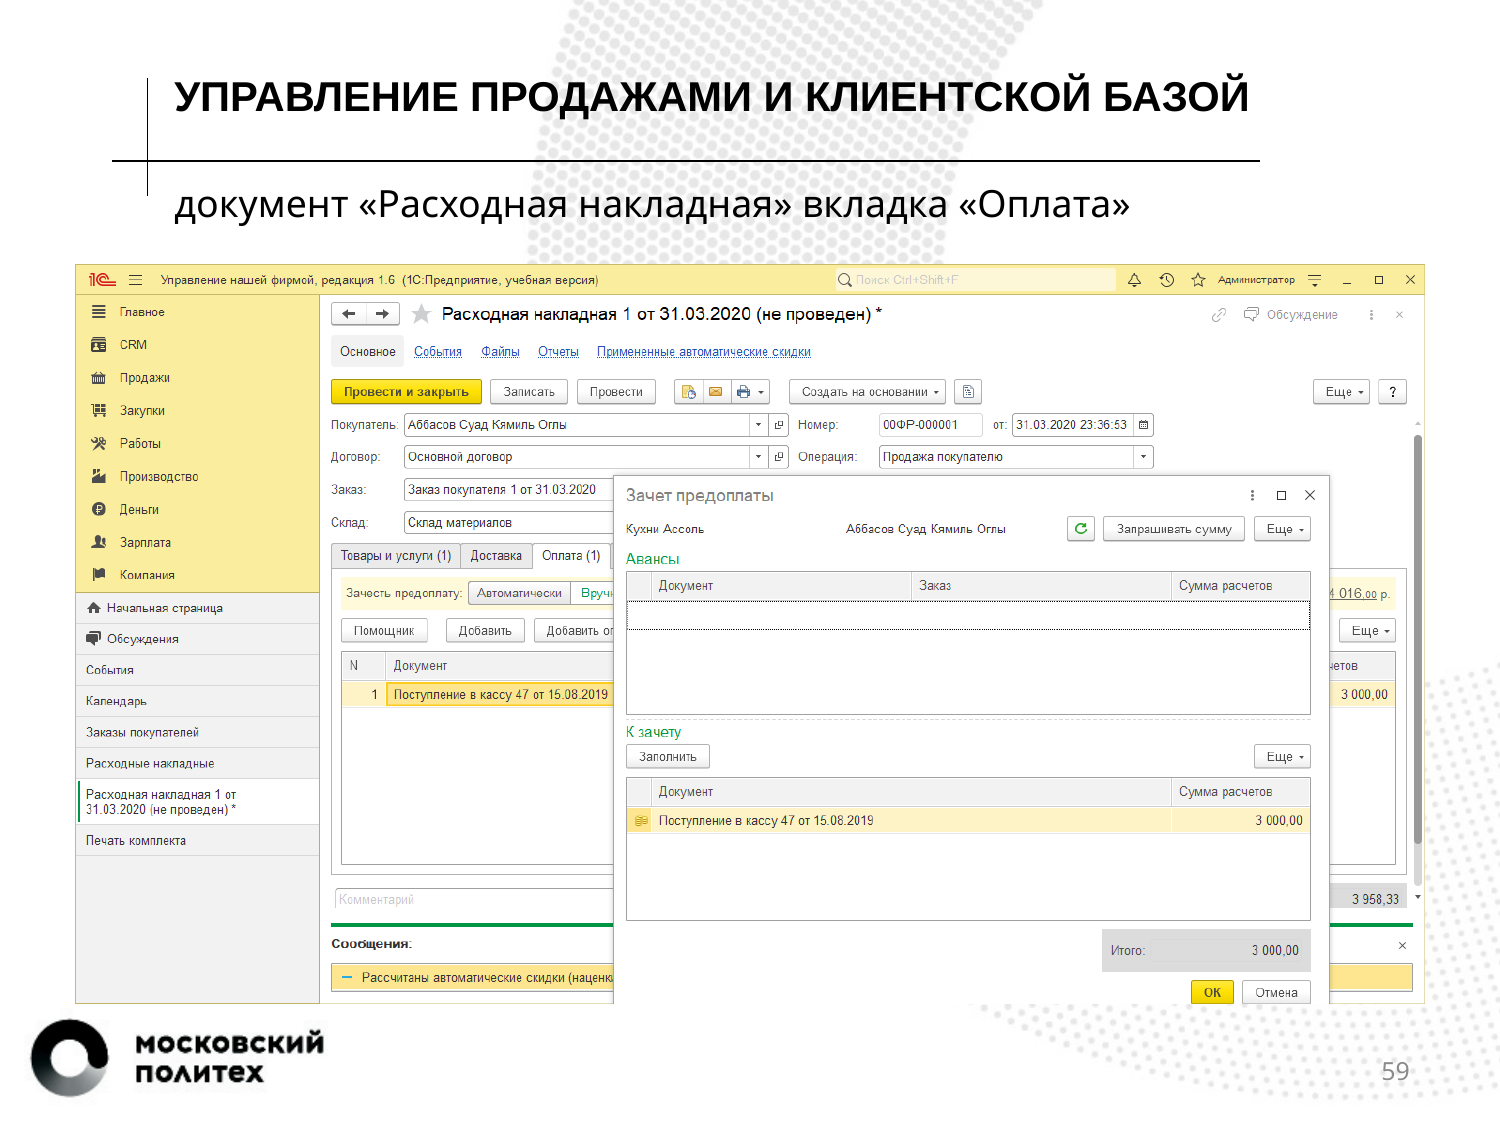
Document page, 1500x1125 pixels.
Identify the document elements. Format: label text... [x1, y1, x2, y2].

text_box управление продажами и клиентской базой [159, 78, 1427, 161]
title документ «Расходная накладная» вкладка «Оплата» [159, 161, 1427, 244]
slide_number 59 [1074, 1042, 1425, 1103]
picture [0, 0, 1500, 1125]
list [74, 264, 1426, 1004]
